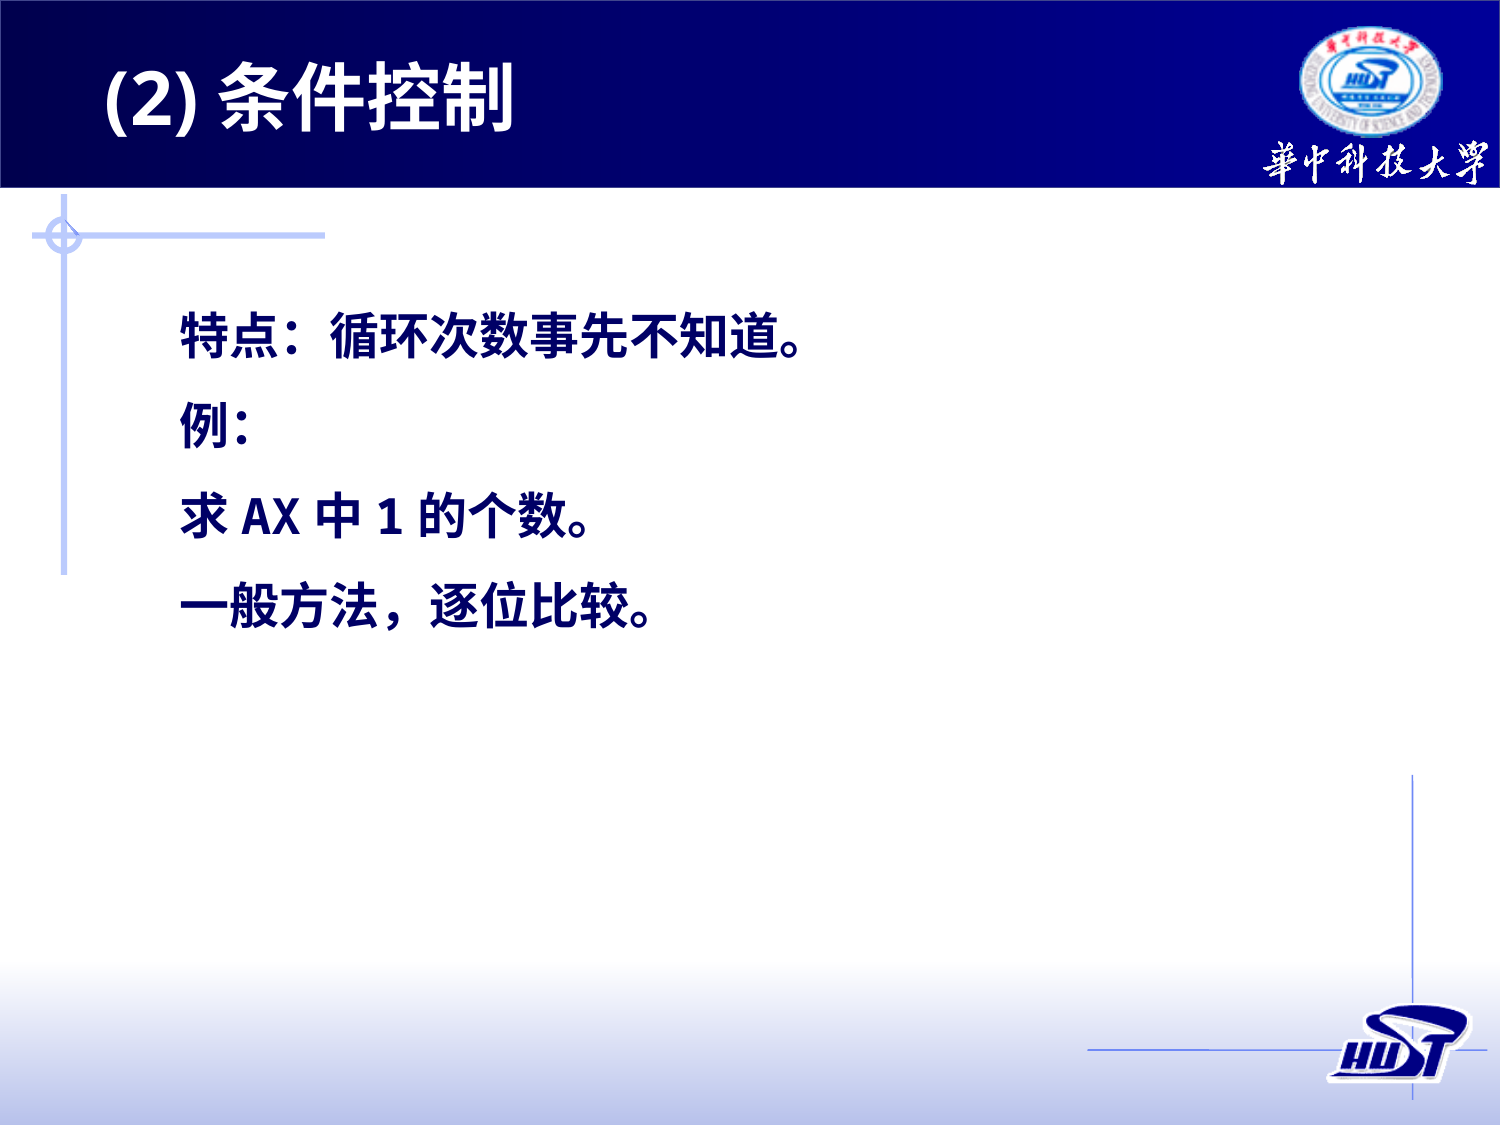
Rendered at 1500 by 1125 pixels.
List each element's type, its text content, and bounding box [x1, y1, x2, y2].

picture [1299, 26, 1443, 138]
picture [1262, 140, 1488, 185]
text_box (2)条件控制 [89, 42, 1308, 148]
text_box 特点：循环次数事先不知道。 例： 求AX中1的个数。 一般方法，逐位比较。 [89, 267, 1379, 727]
